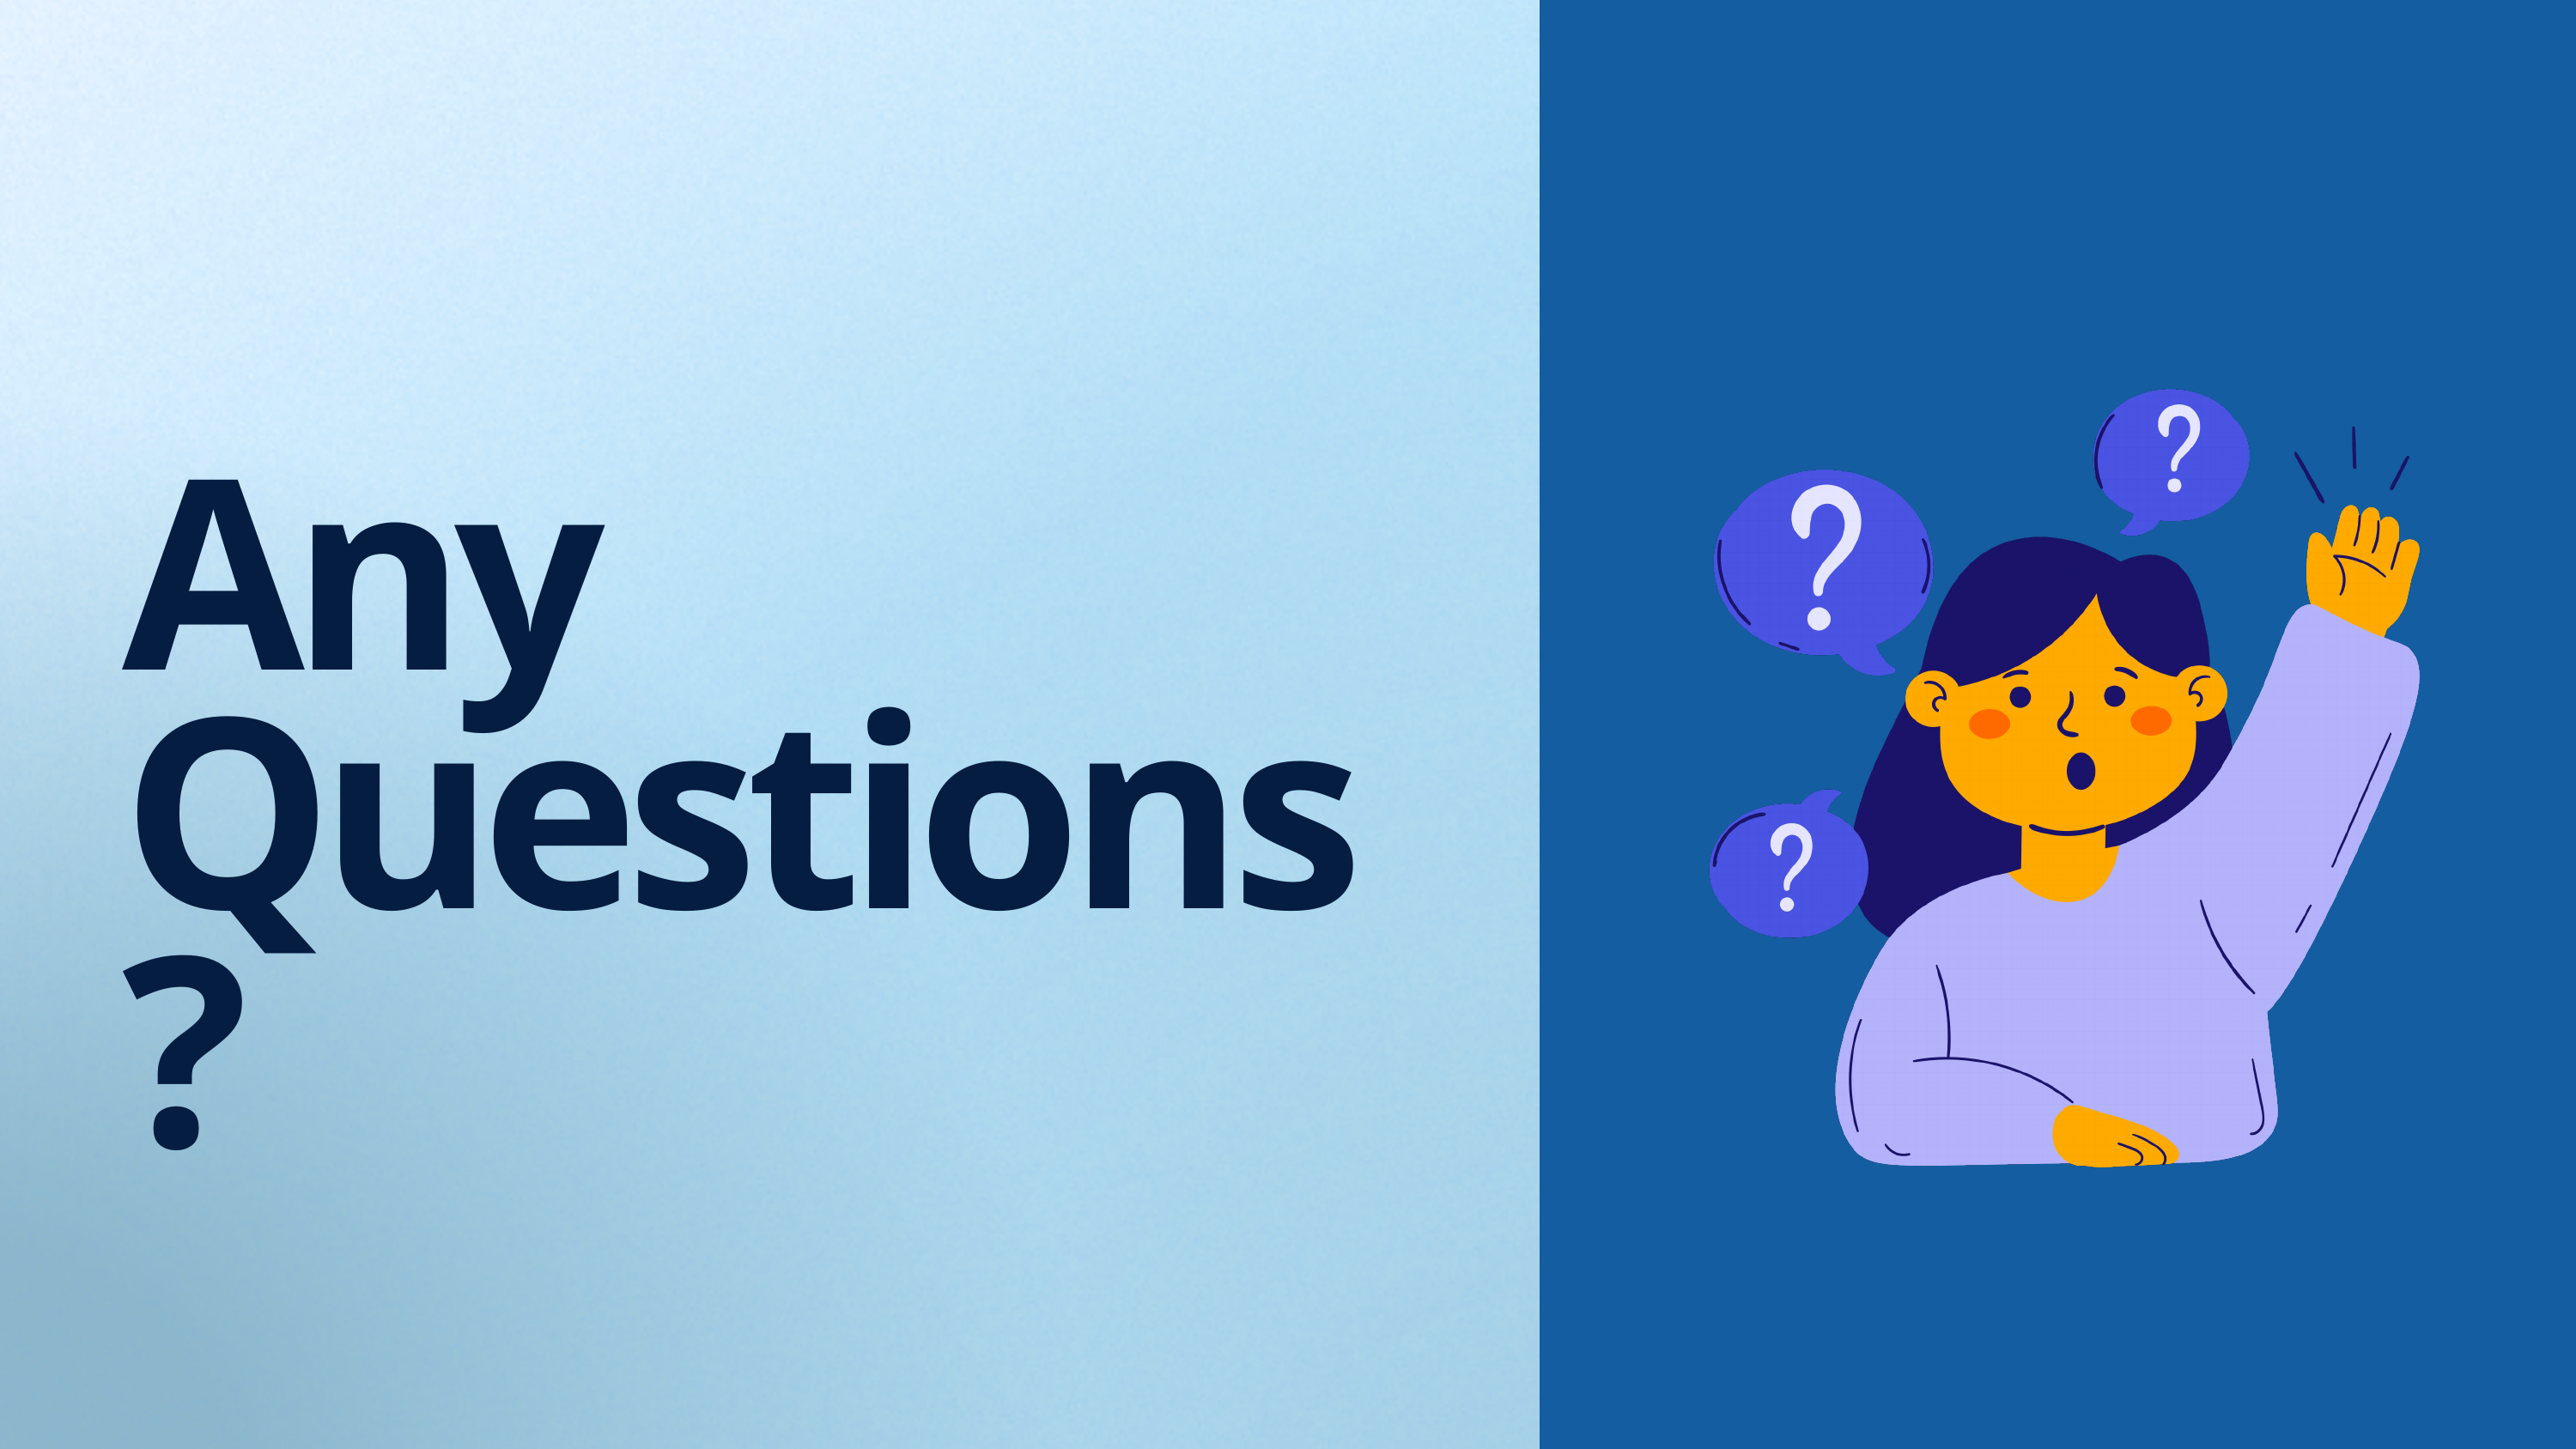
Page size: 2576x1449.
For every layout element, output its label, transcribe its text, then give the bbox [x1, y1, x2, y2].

text_box Any Questions? [122, 484, 1468, 1200]
text_box [1706, 385, 2432, 1177]
text_box [0, 0, 1540, 1449]
